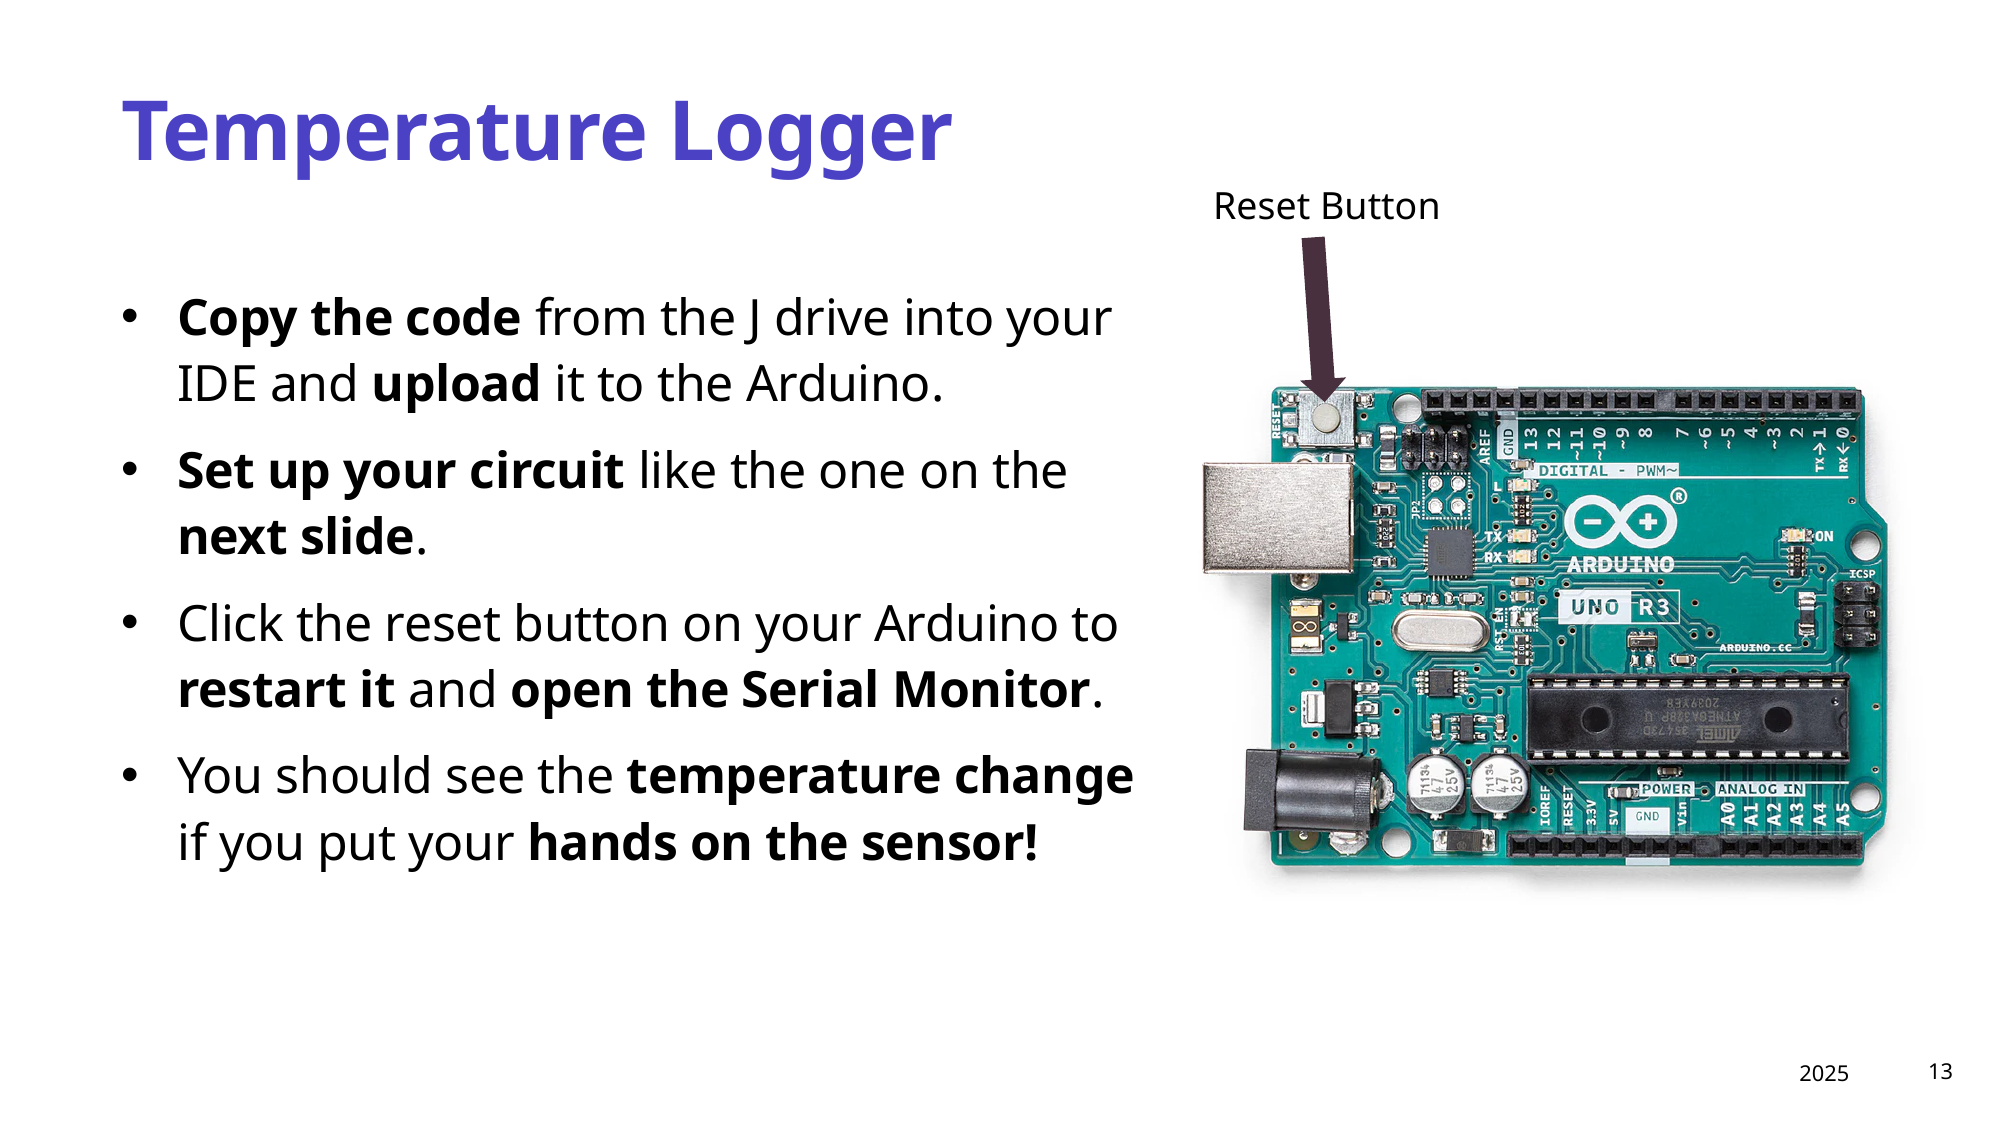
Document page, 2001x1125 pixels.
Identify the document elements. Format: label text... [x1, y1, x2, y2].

slide_number 13 [1864, 1042, 1968, 1103]
list Copy the code from the J drive into your IDE and upload it to the Arduino. Set up your circuit like the one on the next slide. Click the reset button on your Arduino to restart it and open the Serial Monitor. You should see the temperature change if you put your hands on the sensor! [106, 272, 1164, 923]
picture [1163, 340, 1926, 912]
text_box [1300, 235, 1333, 340]
title Temperature Logger [106, 79, 1058, 186]
text_box Reset Button [1198, 174, 1536, 235]
slide_number 2025 [1150, 1042, 1864, 1103]
